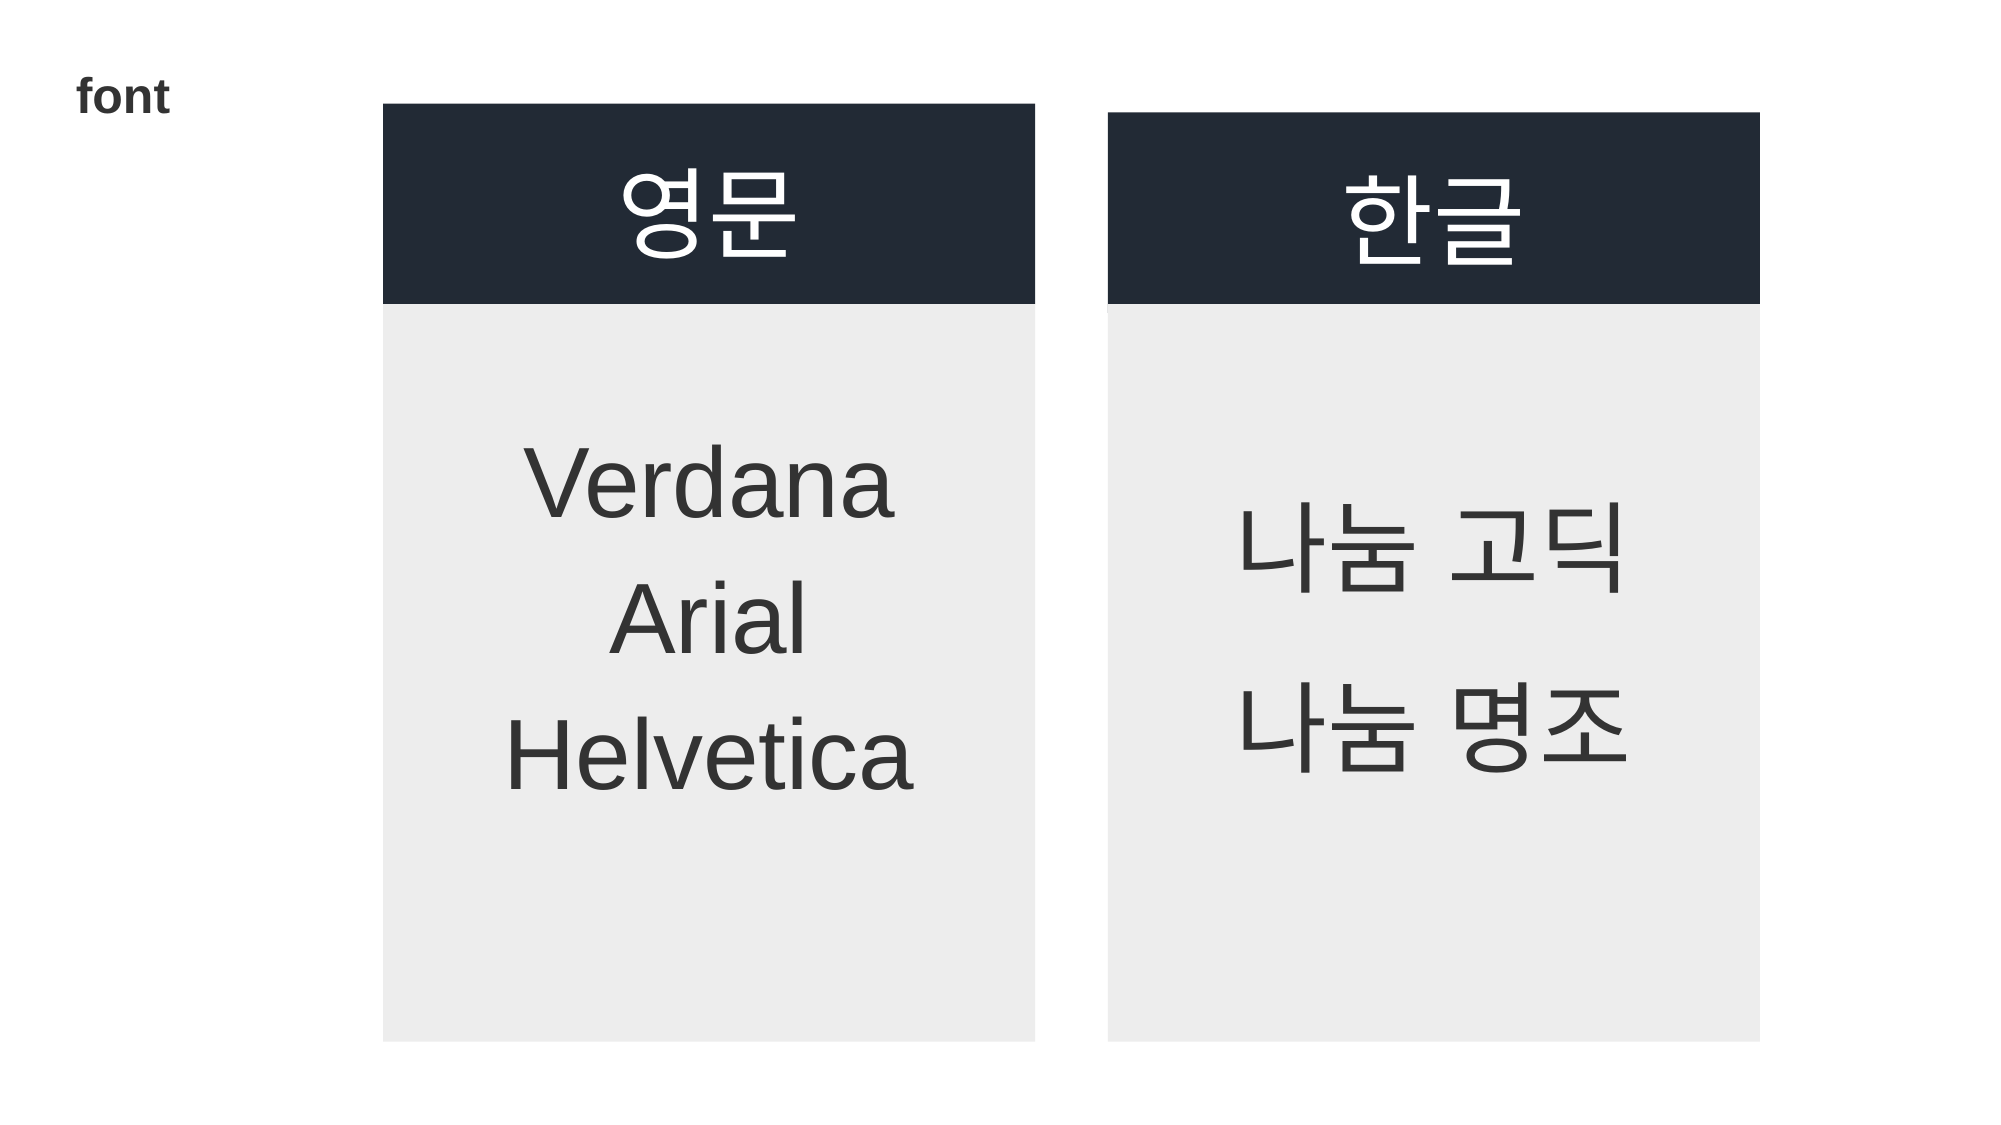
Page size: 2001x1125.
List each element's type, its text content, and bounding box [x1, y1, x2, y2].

text_box font [61, 55, 1061, 151]
text_box [382, 151, 1036, 303]
text_box Helvetica [488, 682, 930, 818]
text_box [1107, 303, 1761, 1043]
text_box 나눔 명조 [1220, 657, 1647, 793]
text_box Verdana [508, 410, 911, 545]
text_box [382, 303, 1036, 1043]
text_box Arial [594, 546, 825, 682]
text_box 영문 [602, 144, 817, 280]
text_box 한글 [1326, 151, 1541, 287]
text_box 나눔 고딕 [1220, 478, 1647, 613]
text_box [1107, 111, 1761, 303]
